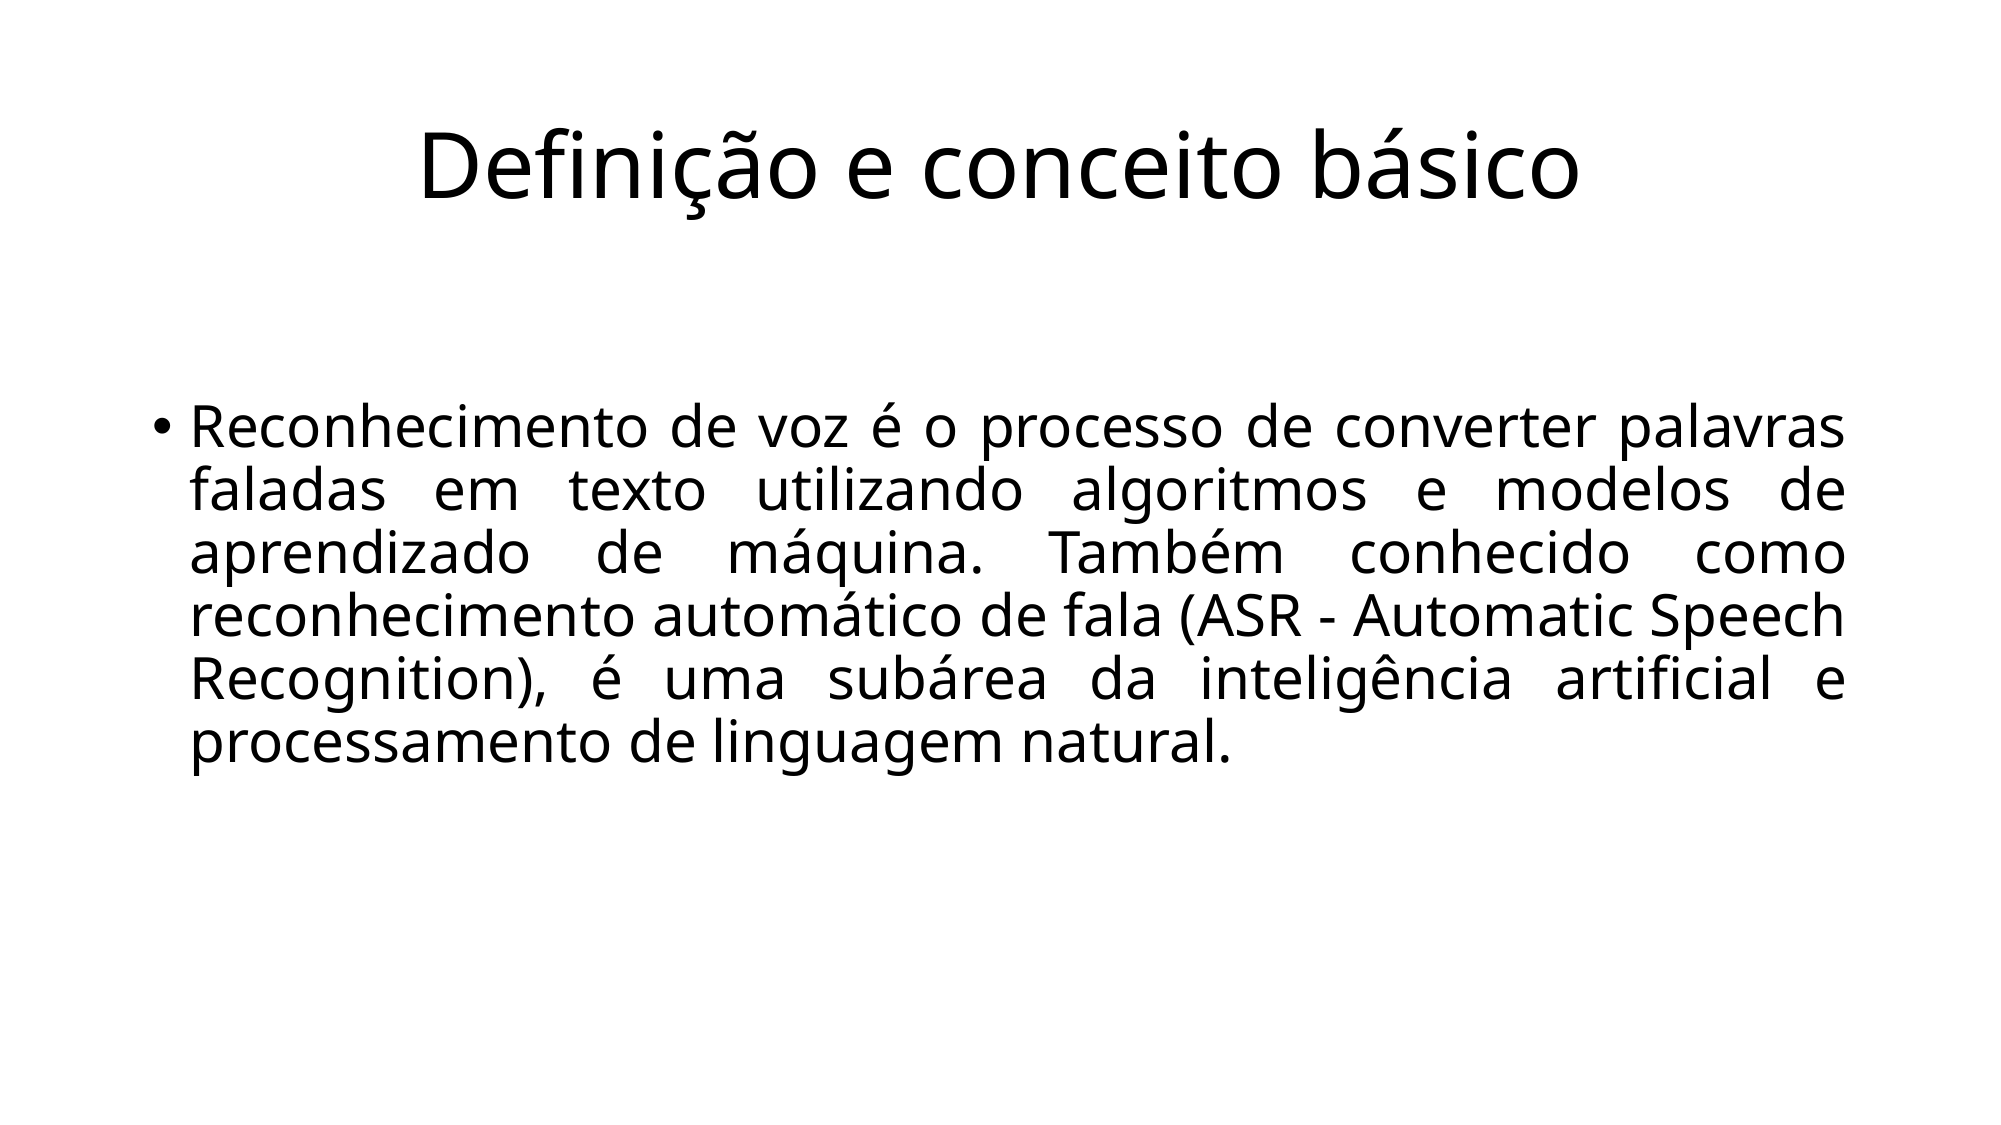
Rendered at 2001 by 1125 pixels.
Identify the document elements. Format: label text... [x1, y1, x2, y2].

list Reconhecimento de voz é o processo de converter palavras faladas em texto utilizando algoritmos e modelos de aprendizado de máquina. Também conhecido como reconhecimento automático de fala (ASR - Automatic Speech Recognition), é uma subárea da inteligência artificial e processamento de linguagem natural. [137, 299, 1863, 1014]
title Definição e conceito básico [137, 59, 1863, 278]
